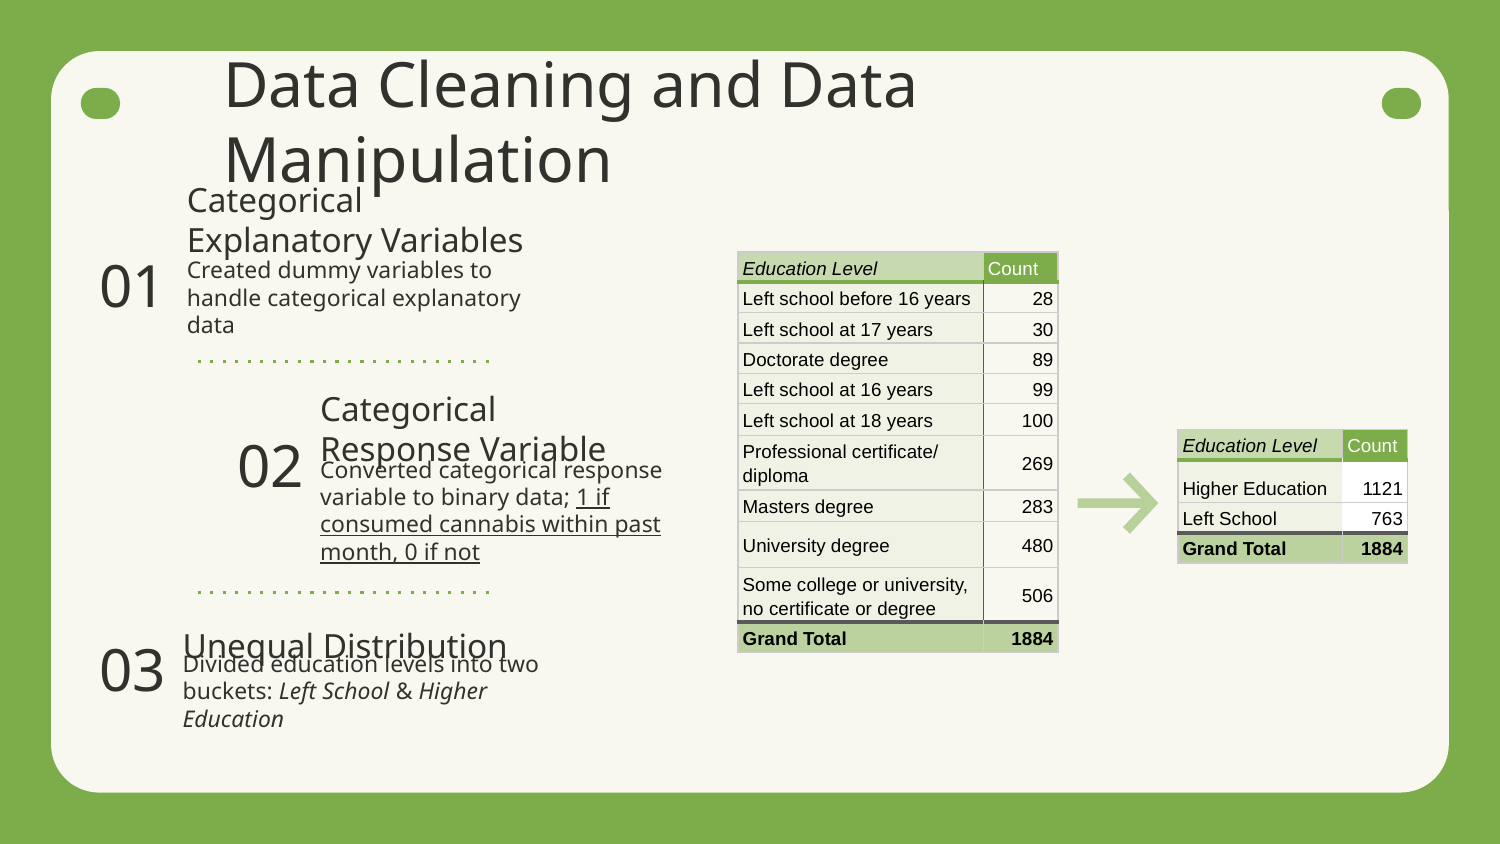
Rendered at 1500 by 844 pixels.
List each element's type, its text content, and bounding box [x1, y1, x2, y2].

subtitle Divided education levels into two buckets: Left School & Higher Education [167, 676, 606, 780]
table_header Education Level [1179, 430, 1342, 458]
title Data Cleaning and Data Manipulation [208, 117, 1317, 198]
table_cell 1884 [984, 624, 1057, 652]
table_cell 283 [984, 491, 1057, 521]
title 03 [84, 602, 193, 735]
table_cell Doctorate degree [739, 344, 983, 373]
table_cell 480 [984, 522, 1057, 567]
text_box [1077, 472, 1159, 534]
subtitle Created dummy variables to handle categorical explanatory data [193, 270, 547, 351]
table_cell Left School [1179, 503, 1342, 531]
table_cell 269 [984, 436, 1057, 489]
table_cell Left school at 16 years [739, 374, 983, 403]
table_header Education Level [739, 253, 983, 280]
table_cell 28 [984, 284, 1057, 312]
table_cell 506 [984, 568, 1057, 620]
table_cell 100 [984, 404, 1057, 435]
table_cell Some college or university, no certificate or degree [739, 568, 983, 620]
table_cell Left school before 16 years [739, 284, 983, 312]
subtitle Converted categorical response variable to binary data; 1 if consumed cannabis within past month, 0 if not [305, 462, 743, 586]
title 02 [222, 397, 331, 531]
table_cell Grand Total [739, 624, 983, 652]
table_cell 763 [1343, 503, 1407, 531]
title 01 [84, 217, 193, 351]
table_cell Professional certificate/ diploma [739, 436, 983, 489]
table_cell 99 [984, 374, 1057, 403]
table_cell University degree [743, 522, 983, 567]
subtitle Categorical Explanatory Variables [171, 188, 638, 250]
table_cell 1884 [1343, 535, 1407, 562]
table_header Count [1343, 430, 1407, 458]
table_cell 1121 [1343, 462, 1407, 502]
table_header Count [984, 253, 1057, 280]
subtitle Unequal Distribution [193, 614, 634, 676]
table_cell 30 [984, 313, 1057, 342]
table_cell Left school at 18 years [771, 404, 983, 435]
table_cell Masters degree [743, 491, 983, 521]
table_cell Left school at 17 years [739, 313, 983, 342]
table_cell Grand Total [1179, 535, 1342, 562]
table_cell 89 [984, 344, 1057, 373]
subtitle Categorical Response Variable [331, 397, 771, 459]
table_cell Higher Education [1179, 462, 1342, 502]
